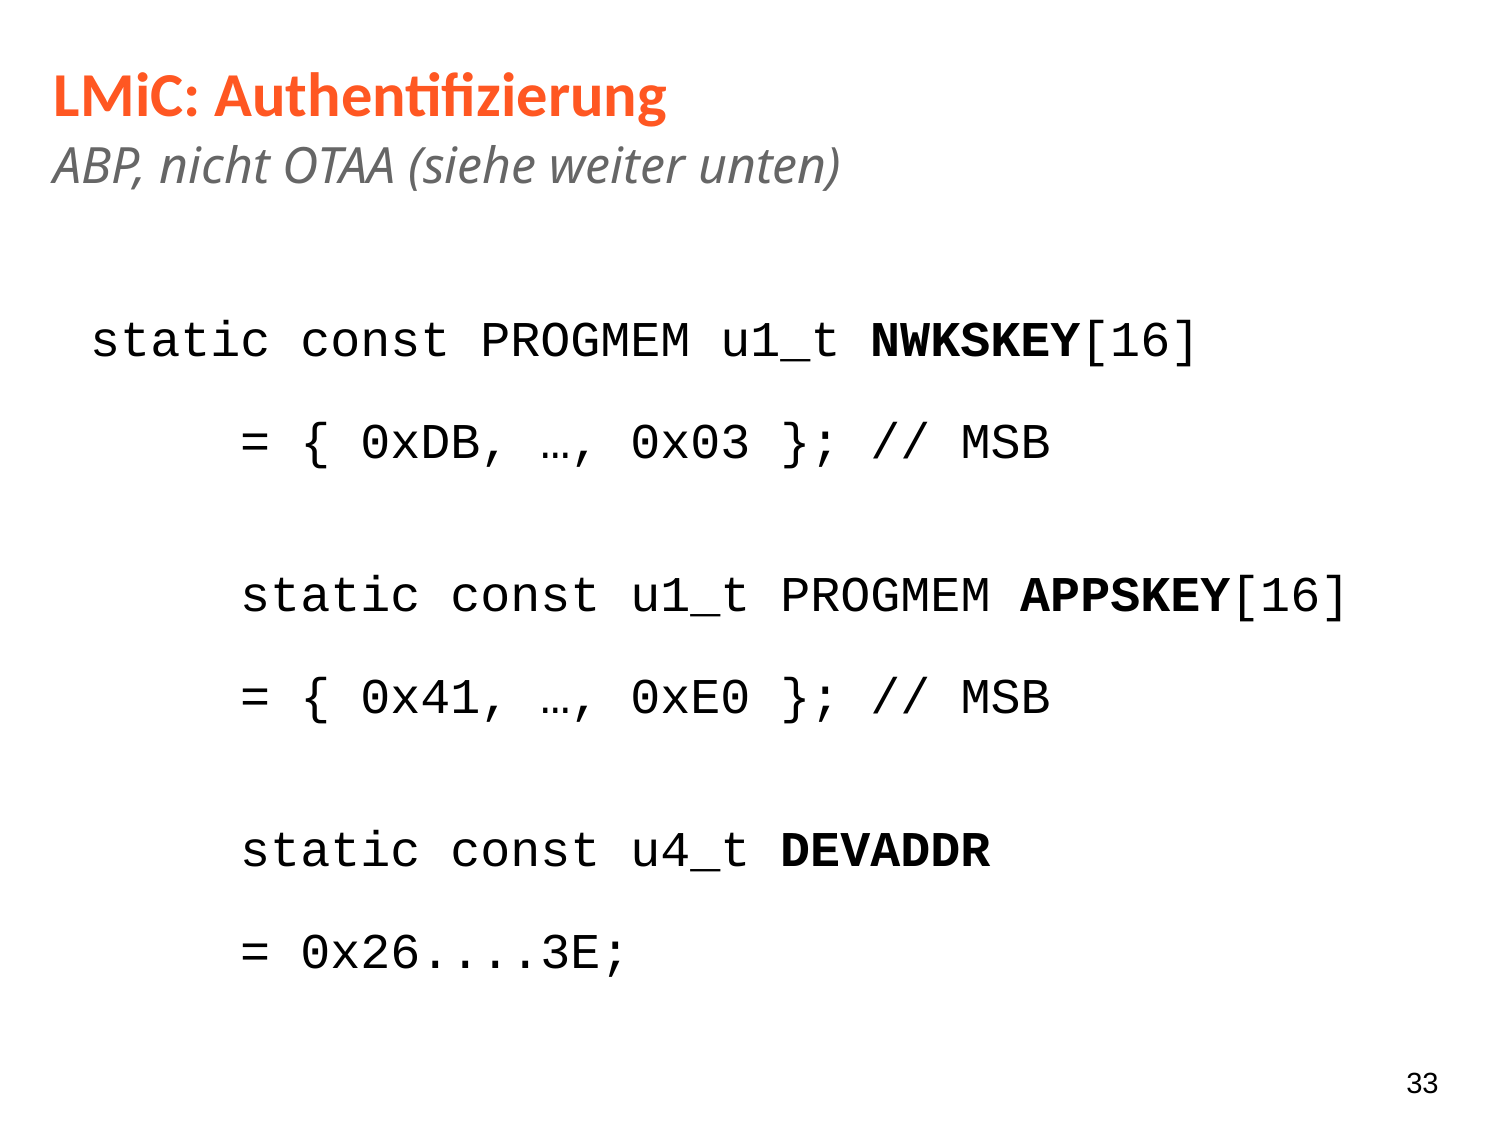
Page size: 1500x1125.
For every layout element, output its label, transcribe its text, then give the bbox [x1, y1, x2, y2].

list static const PROGMEM u1_t NWKSKEY[16] = { 0xDB, …, 0x03 }; // MSB static const u1_t PROGMEM APPSKEY[16] = { 0x41, …, 0xE0 }; // MSB static const u4_t DEVADDR = 0x26....3E; [75, 282, 1425, 1077]
subtitle ABP, nicht OTAA (siehe weiter unten) [38, 109, 1415, 156]
slide_number ‹#› [1391, 1038, 1482, 1125]
title LMiC: Authentifizierung [38, 38, 1424, 85]
